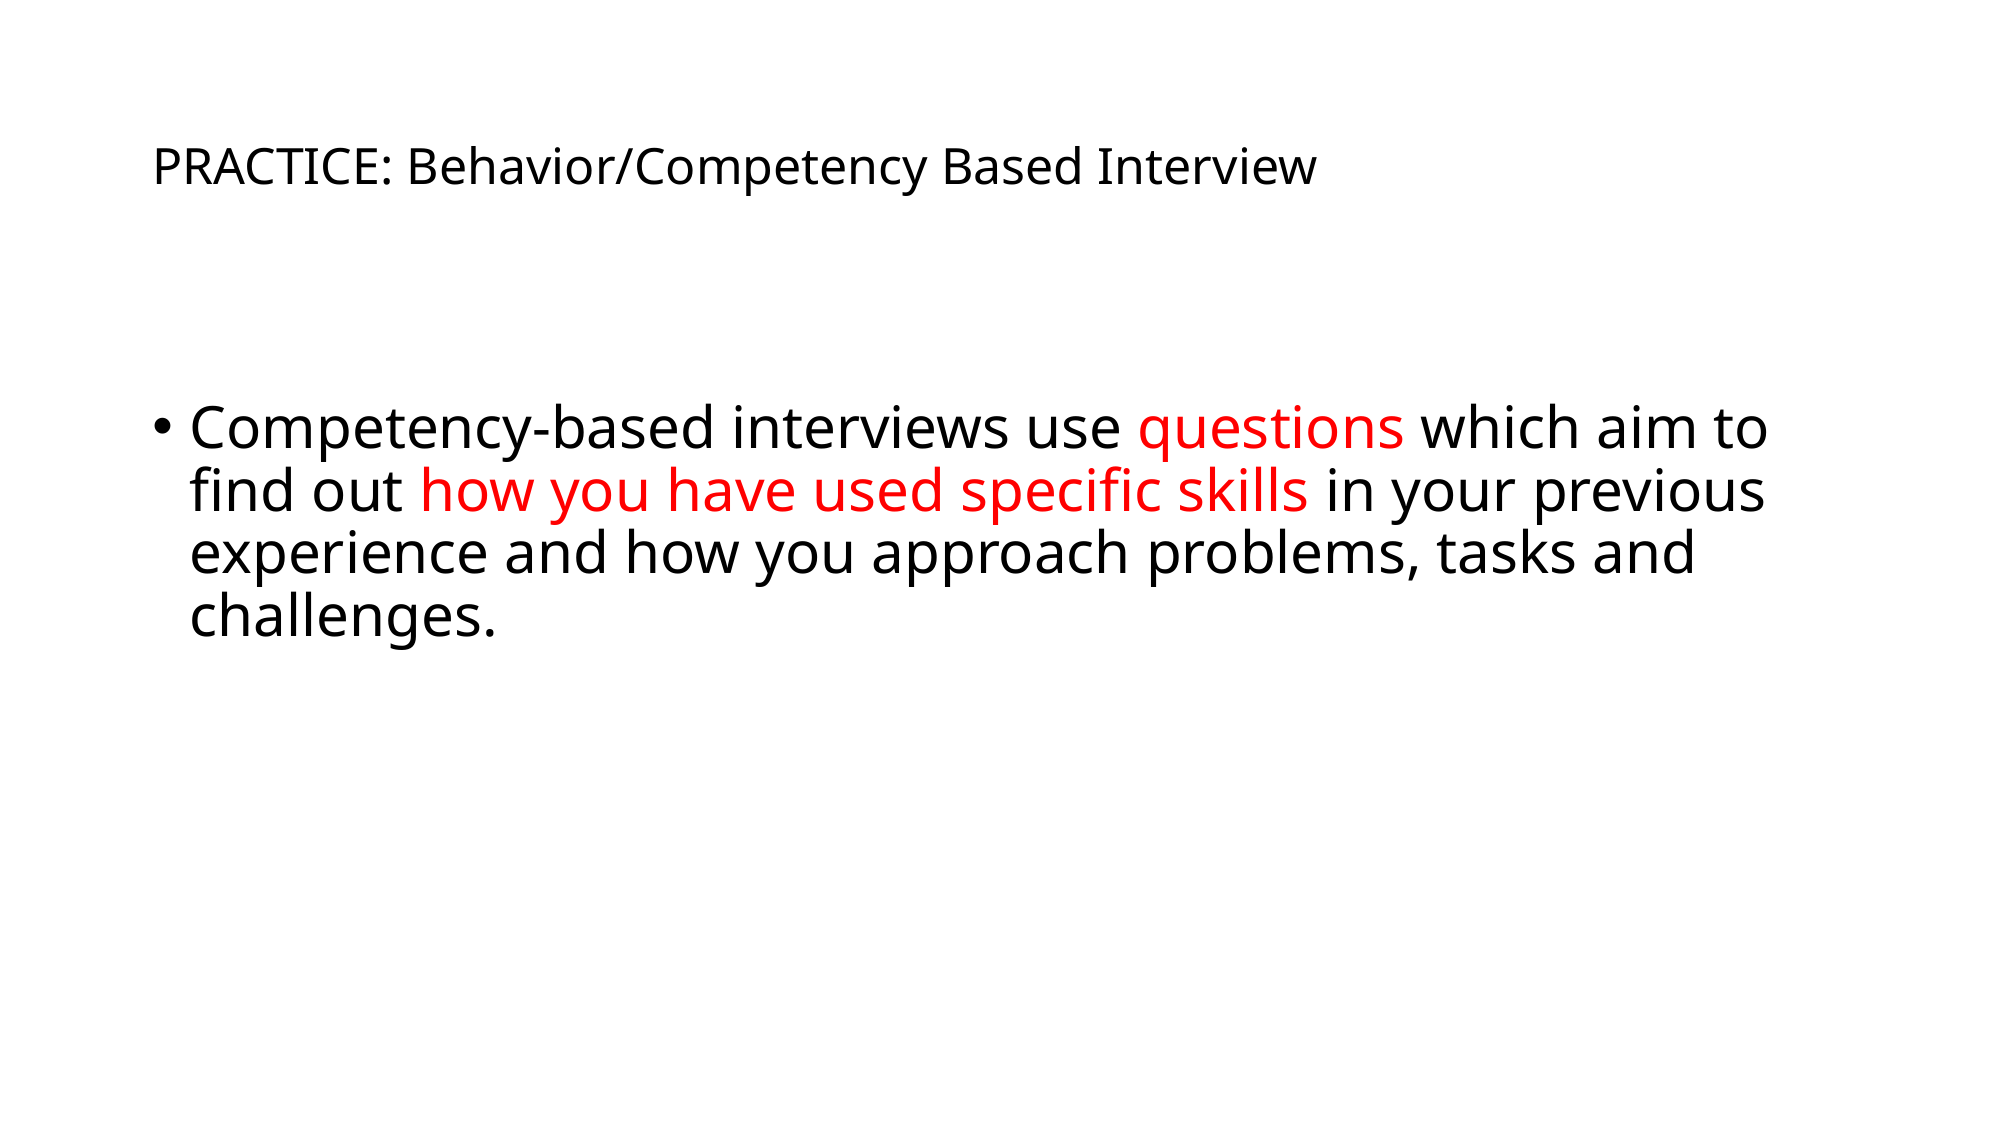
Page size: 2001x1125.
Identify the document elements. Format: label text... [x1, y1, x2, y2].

title PRACTICE: Behavior/Competency Based Interview [137, 59, 1863, 278]
list Competency-based interviews use questions which aim to find out how you have used specific skills in your previous experience and how you approach problems, tasks and challenges. [137, 299, 1863, 1014]
